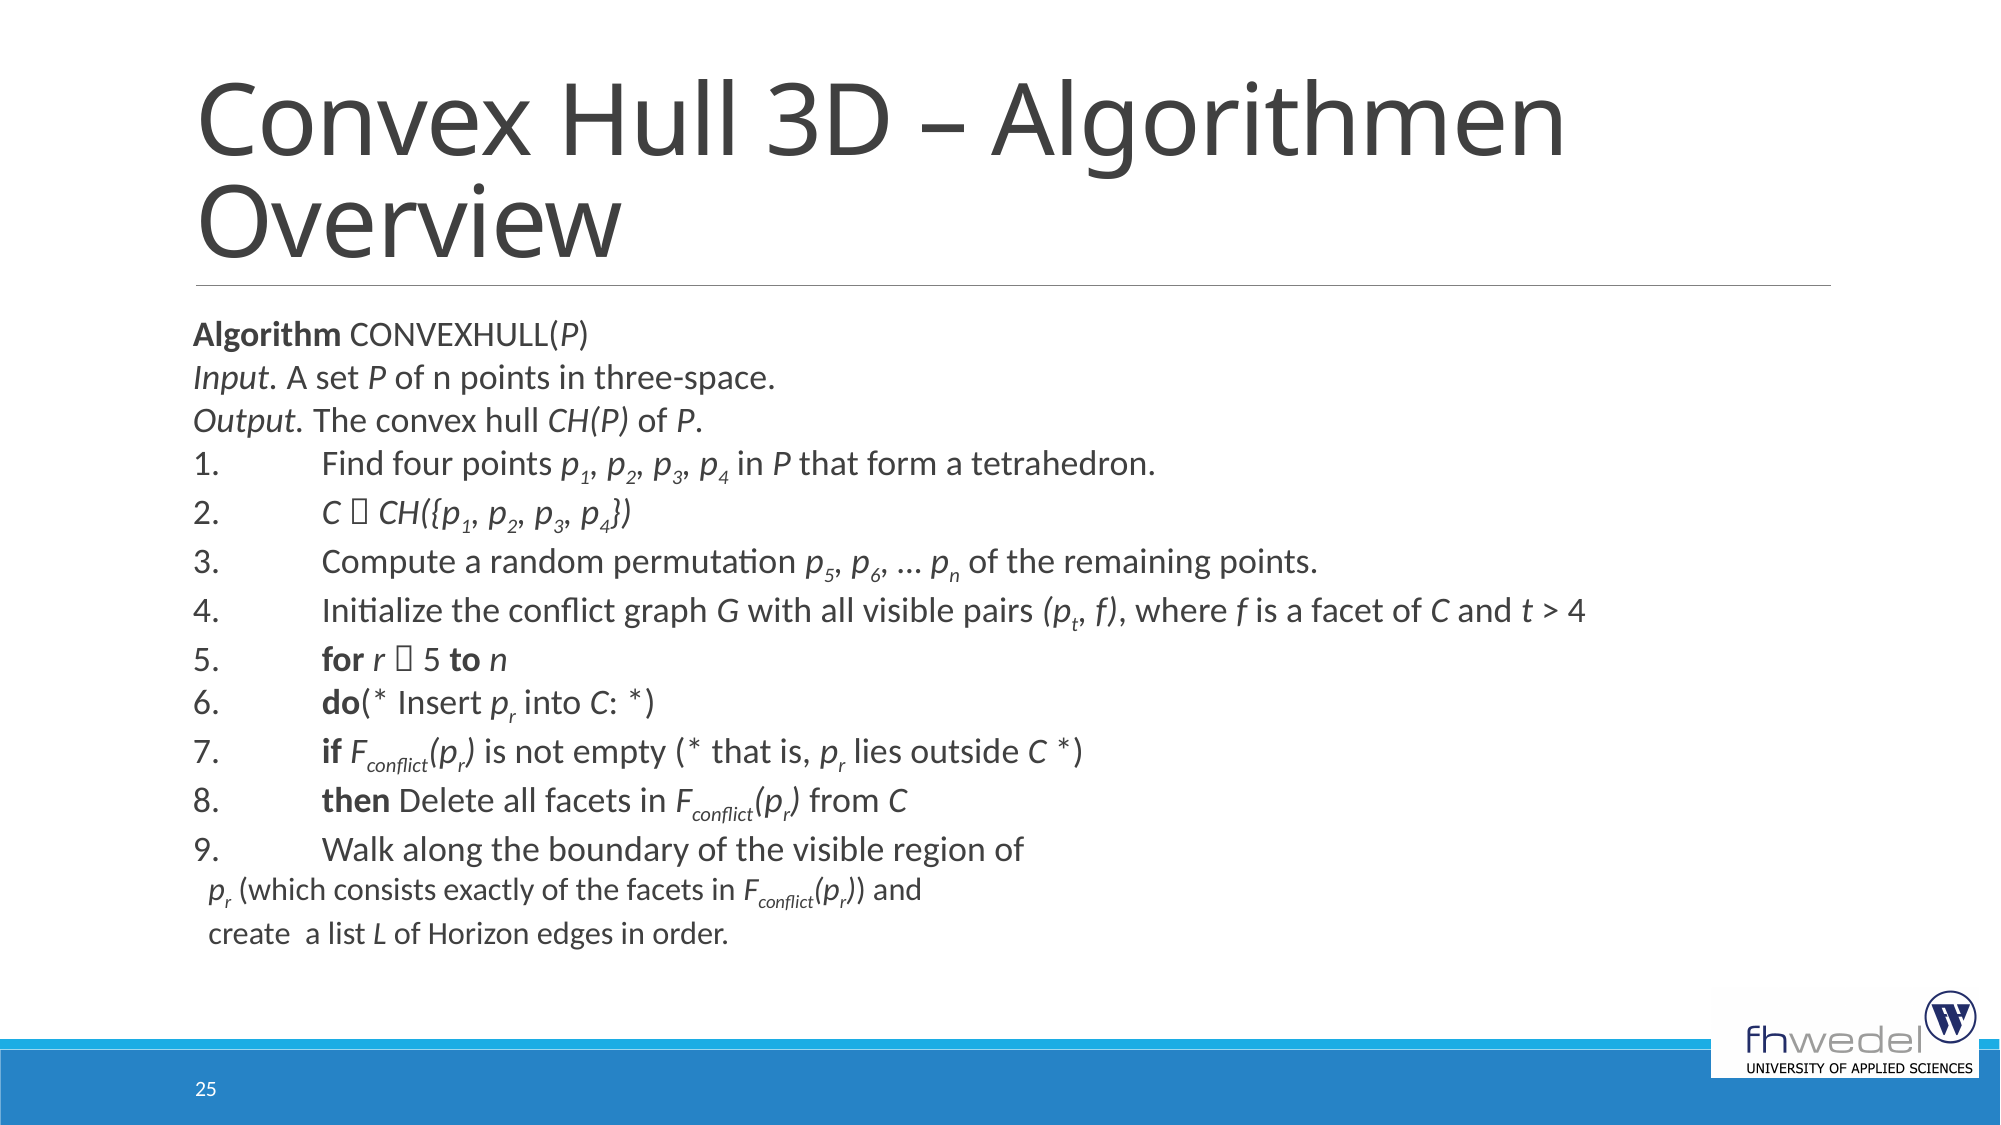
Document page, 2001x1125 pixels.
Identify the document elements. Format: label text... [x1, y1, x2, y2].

picture [1711, 987, 1979, 1078]
title Convex Hull 3D – Algorithmen Overview [180, 47, 1830, 285]
list Algorithm CONVEXHULL(P) Input. A set P of n points in three-space. Output. The convex hull CH(P) of P. 1. Find four points p1, p2, p3, p4 in P that form a tetrahedron. 2. C  CH({p1, p2, p3, p4}) 3. Compute a random permutation p5, p6, … pn of the remaining points. 4. Initialize the conflict graph G with all visible pairs (pt, f), where f is a facet of C and t > 4 5. for r  5 to n 6. do(* Insert pr into C: *) 7. if Fconflict(pr) is not empty (* that is, pr lies outside C *) 8. then Delete all facets in Fconflict(pr) from C 9. Walk along the boundary of the visible region of pr (which consists exactly of the facets in Fconflict(pr)) and create a list L of Horizon edges in order. [180, 302, 1830, 963]
slide_number 25 [180, 1057, 396, 1118]
